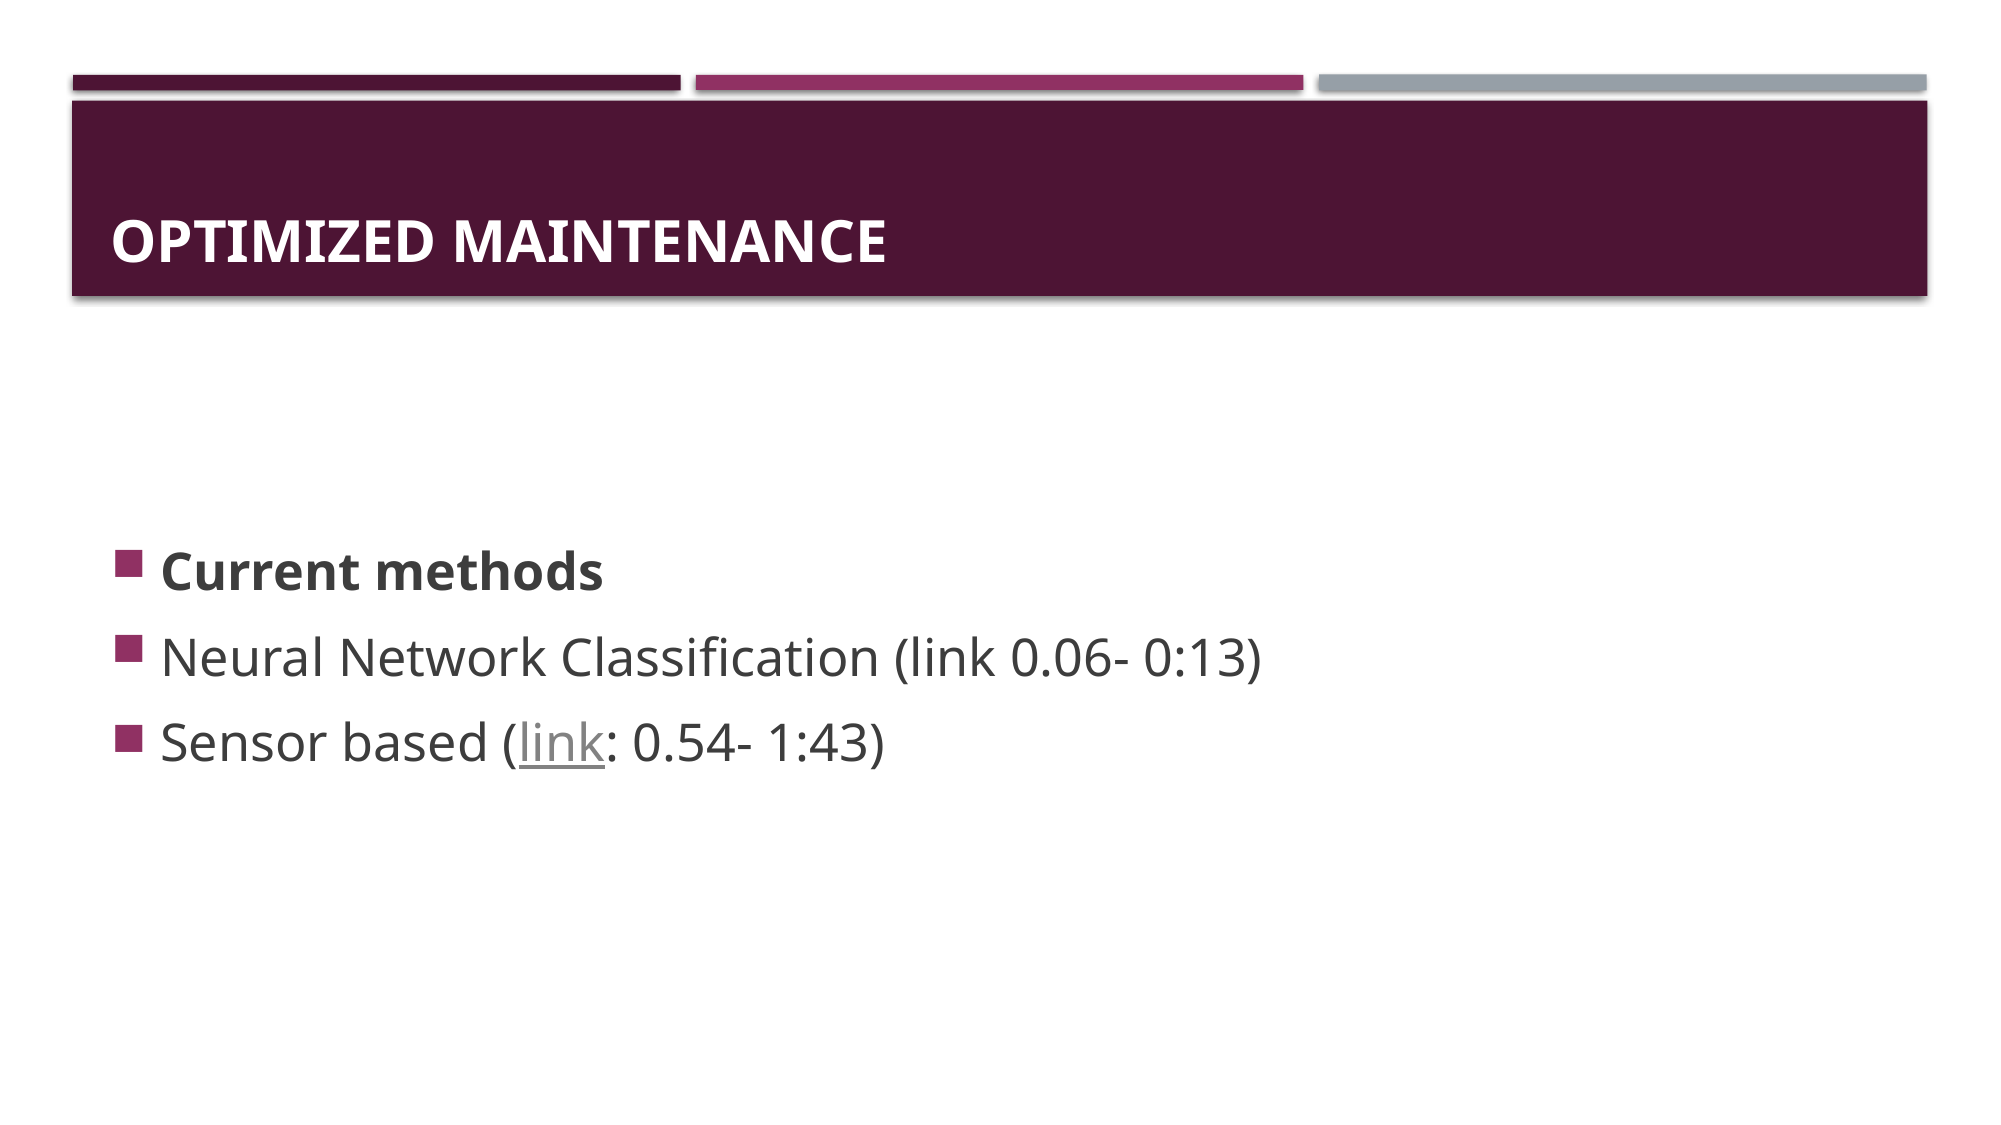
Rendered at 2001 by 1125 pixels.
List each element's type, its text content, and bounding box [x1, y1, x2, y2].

title Optimized Maintenance [95, 115, 1905, 282]
list Current methods Neural Network Classification (link 0.06- 0:13) Sensor based (link: 0.54- 1:43) [95, 357, 1905, 962]
